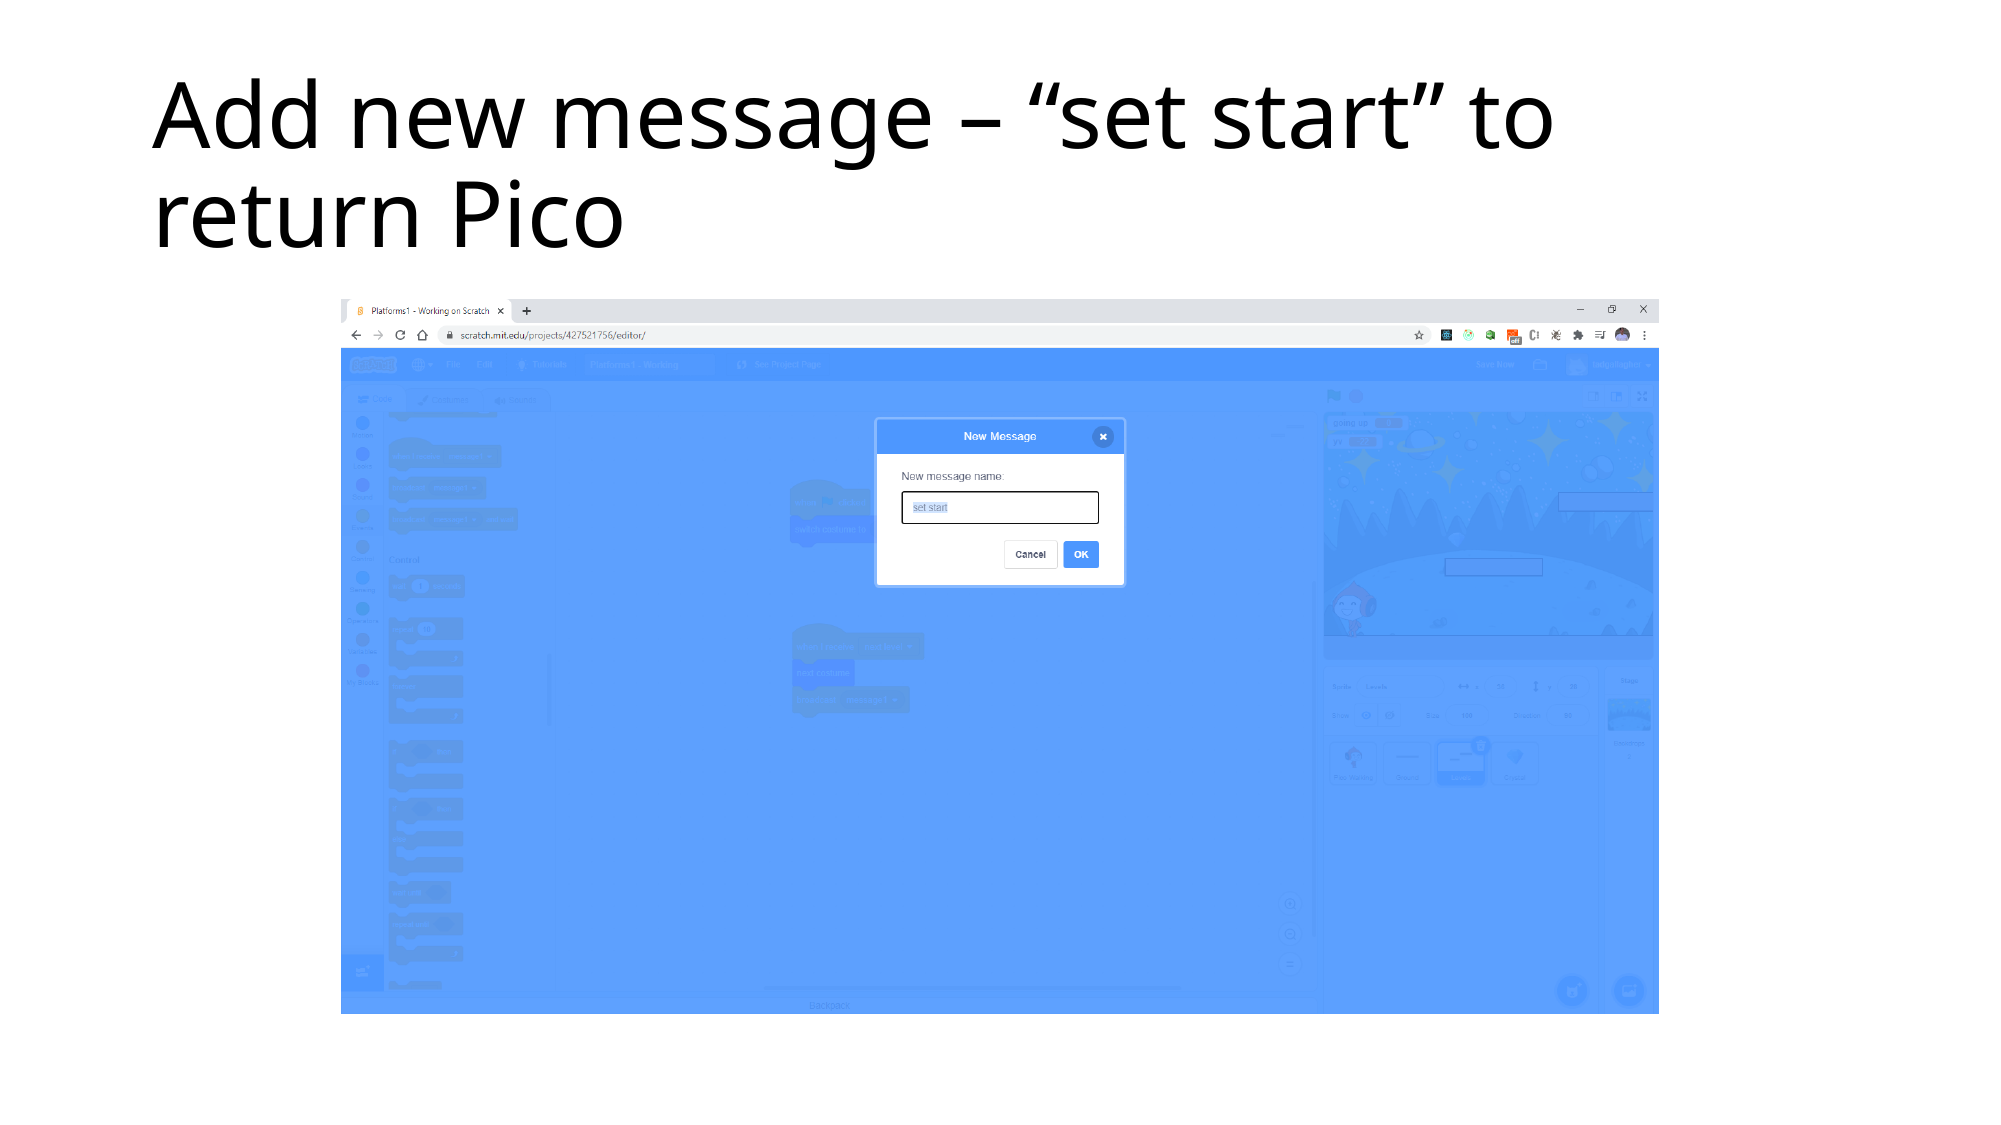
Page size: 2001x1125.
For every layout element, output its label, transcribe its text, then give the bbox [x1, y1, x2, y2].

title Add new message – “set start” to return Pico [137, 59, 1863, 278]
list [341, 299, 1659, 1014]
